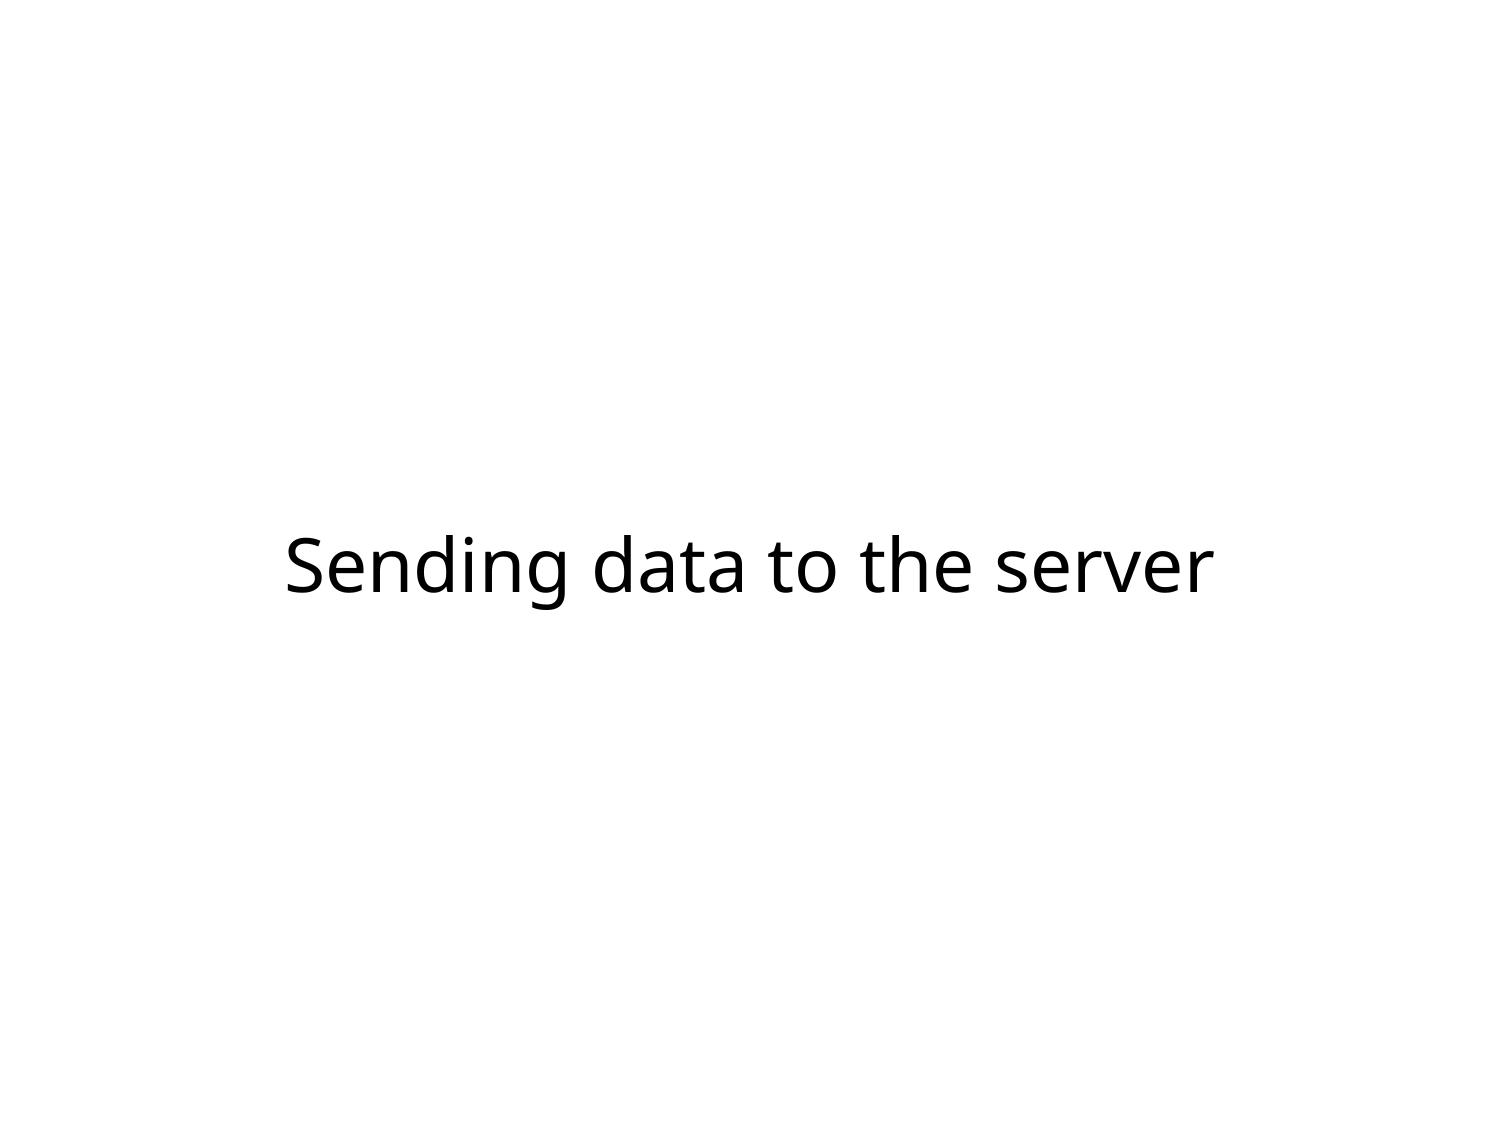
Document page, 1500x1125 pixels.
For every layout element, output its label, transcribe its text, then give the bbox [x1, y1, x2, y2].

text_box Sending data to the server [51, 470, 1449, 655]
